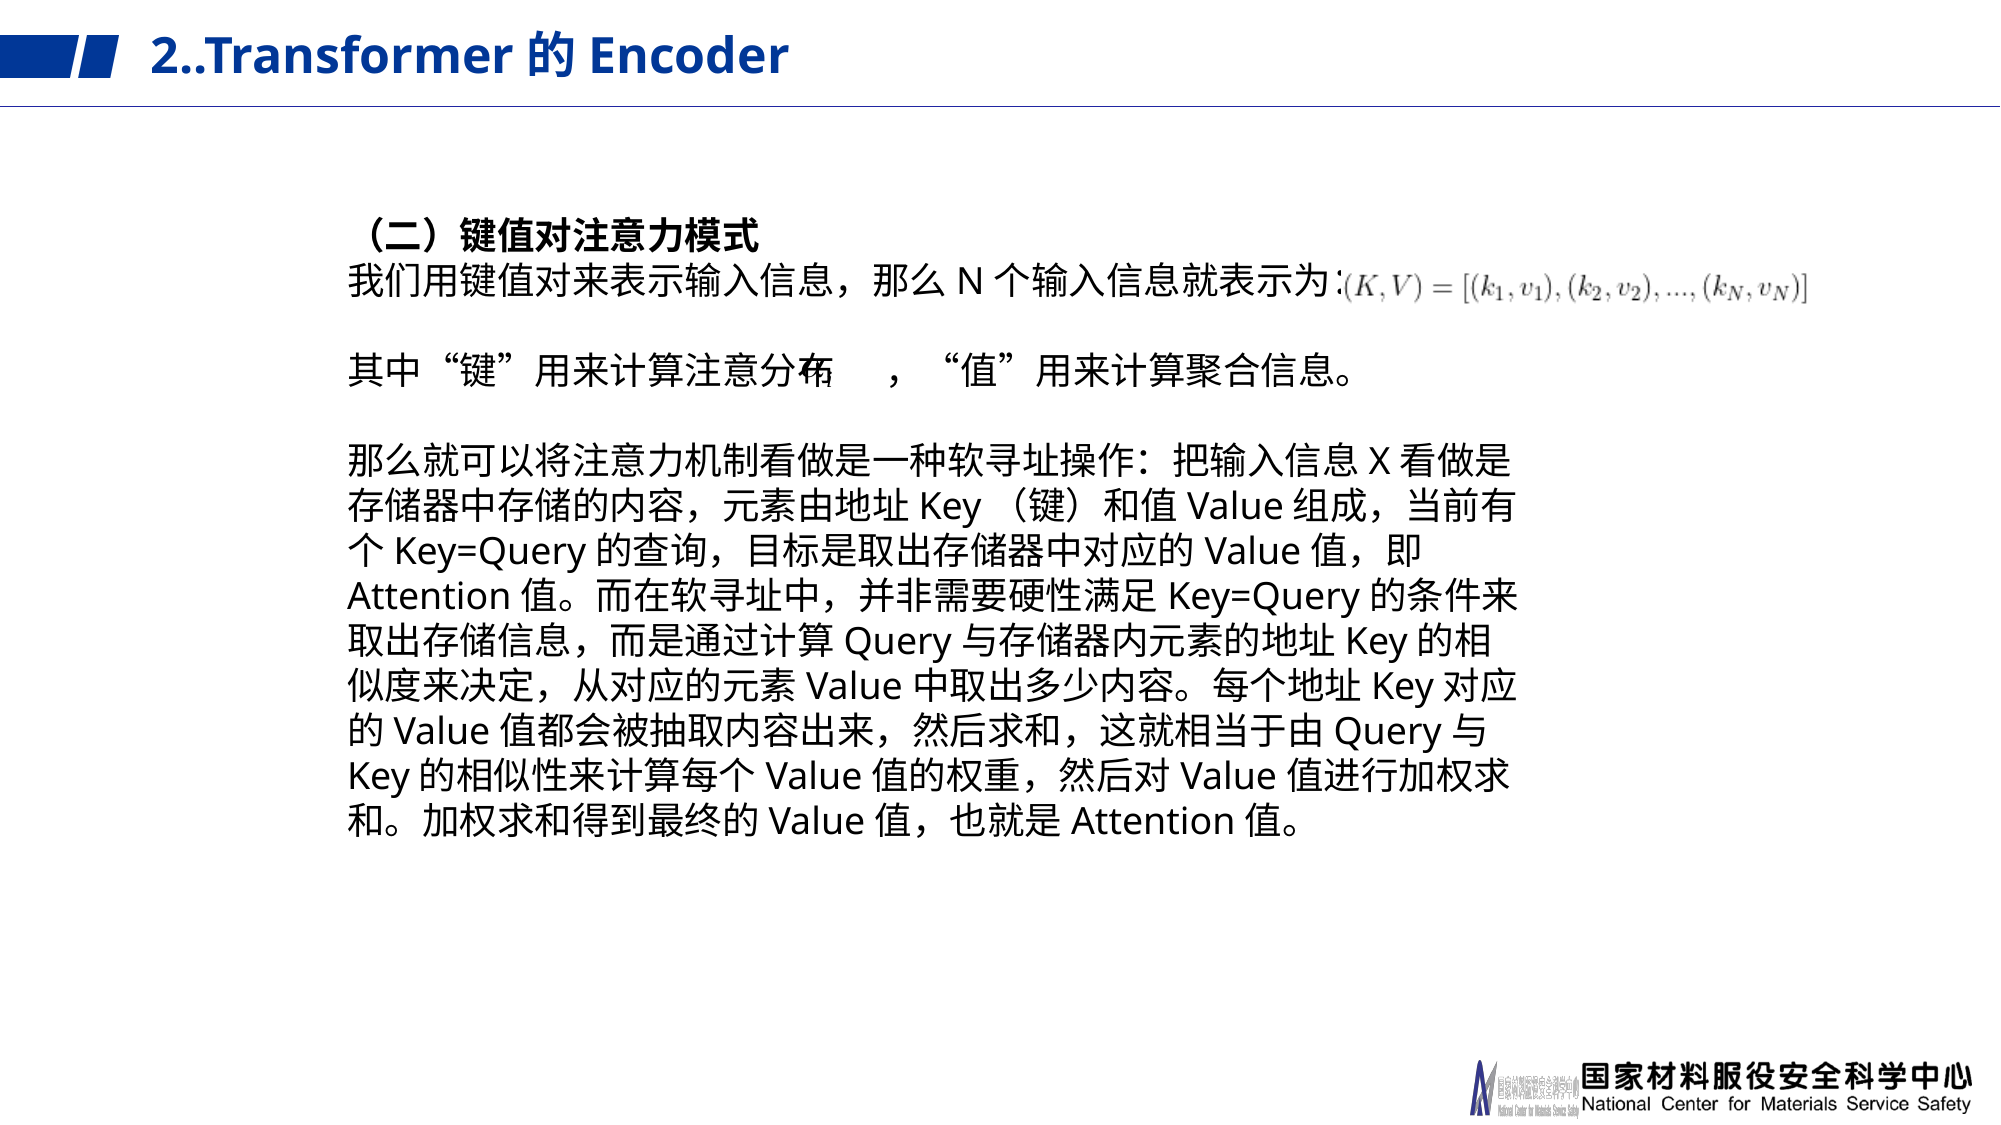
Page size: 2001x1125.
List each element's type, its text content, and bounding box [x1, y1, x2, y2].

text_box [795, 337, 842, 398]
picture [1470, 1060, 1579, 1119]
picture [0, 35, 119, 78]
text_box 2..Transformer的Encoder [136, 15, 805, 91]
picture [1341, 261, 1819, 318]
text_box （二）键值对注意力模式 我们用键值对来表示输入信息，那么N个输入信息就表示为： 其中“键”用来计算注意分布 ，“值”用来计算聚合信息。 那么就可以将注意力机制看做是一种软寻址操作：把输入信息X看做是存储器中存储的内容，元素由地址Key（键）和值Value组成，当前有个Key=Query的查询，目标是取出存储器中对应的Value值，即Attention值。而在软寻址中，并非需要硬性满足Key=Query的条件来取出存储信息，而是通过计算Query与存储器内元素的地址Key的相似度来决定，从对应的元素Value中取出多少内容。每个地址Key对应的Value值都会被抽取内容出来，然后求和，这就相当于由Query与Key的相似性来计算每个Value值的权重，然后对Value值进行加权求和。加权求和得到最终的Value值，也就是Attention值。 [332, 204, 1537, 940]
